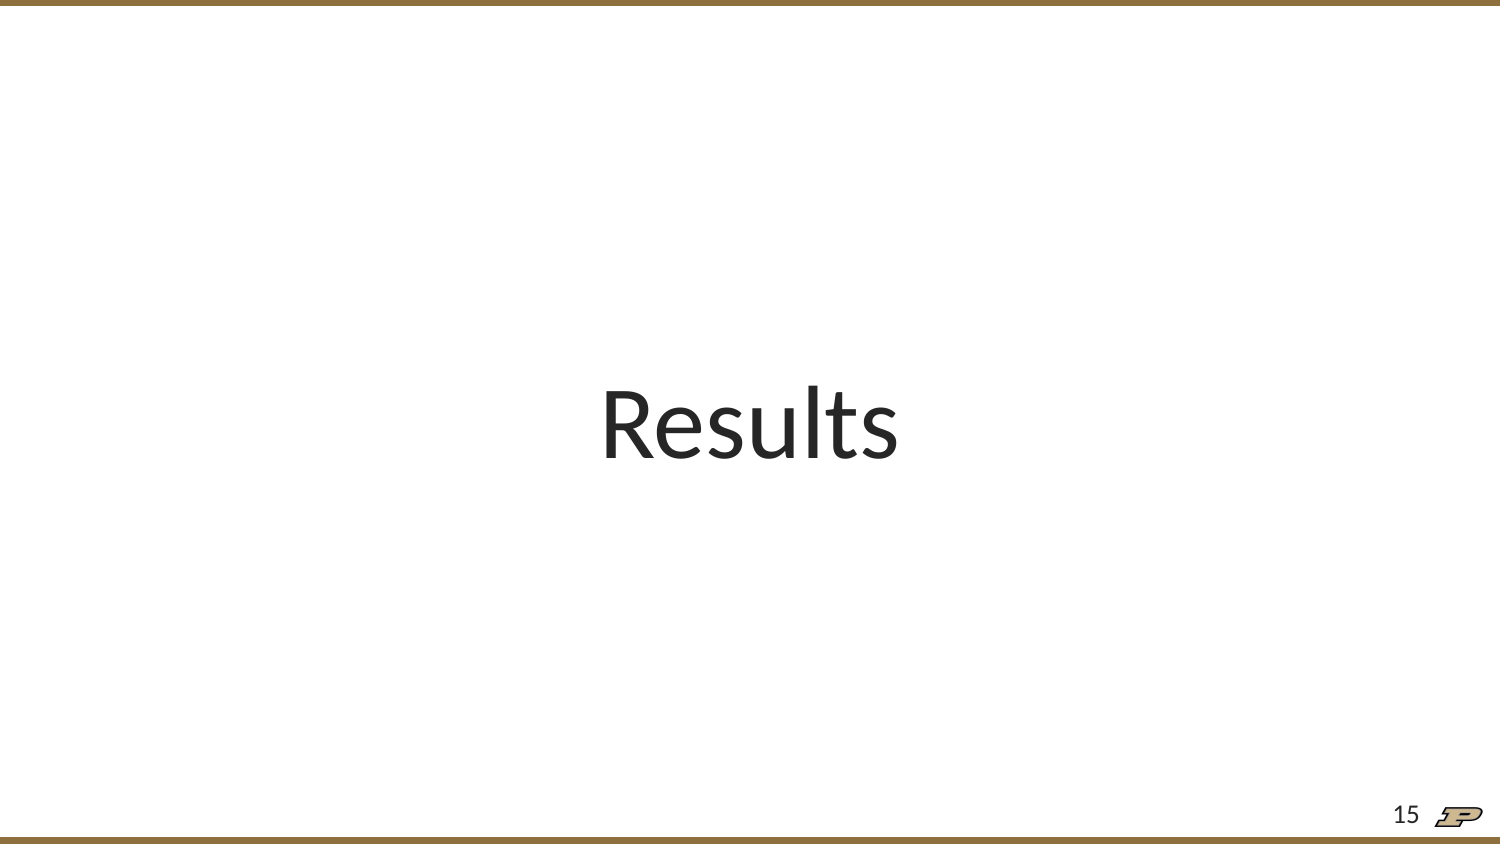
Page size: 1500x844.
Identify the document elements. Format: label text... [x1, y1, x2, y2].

slide_number 15 [1371, 781, 1432, 827]
picture [1434, 807, 1483, 827]
title Results [110, 335, 1390, 508]
